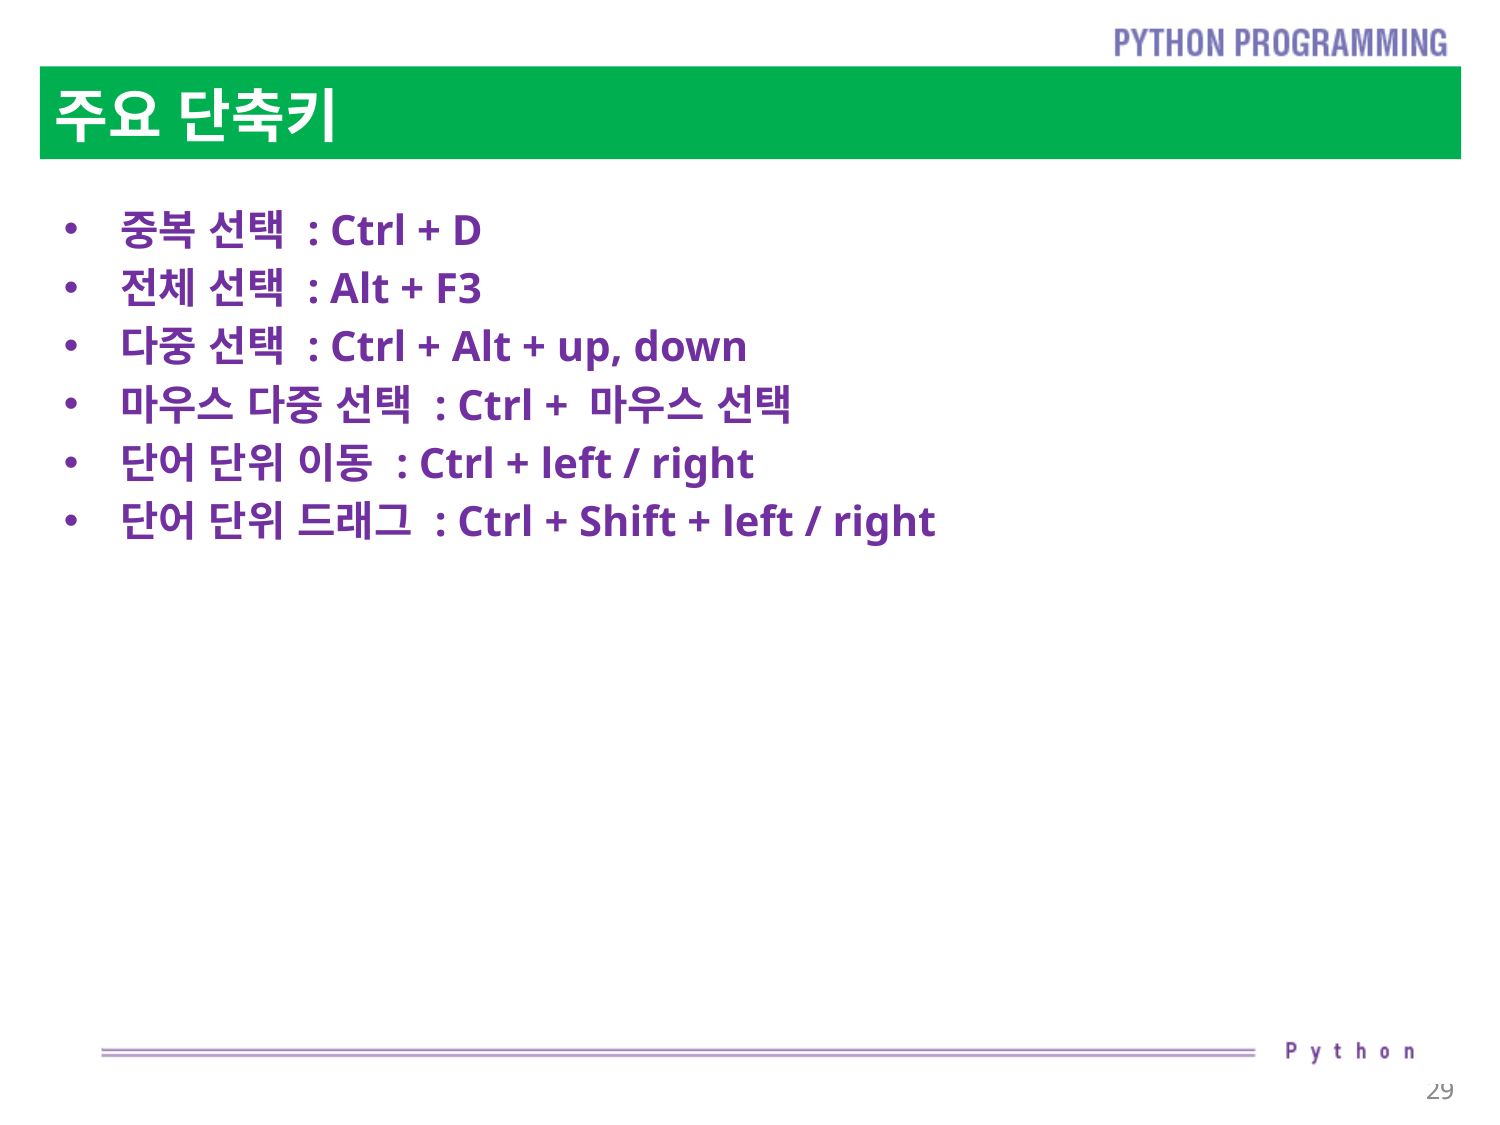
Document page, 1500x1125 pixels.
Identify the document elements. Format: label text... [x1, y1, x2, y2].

list 중복 선택 : Ctrl + D 전체 선택 : Alt + F3 다중 선택 : Ctrl + Alt + up, down 마우스 다중 선택 : Ctrl + 마우스 선택 단어 단위 이동 : Ctrl + left / right 단어 단위 드래그 : Ctrl + Shift + left / right [48, 195, 1461, 1041]
slide_number 29 [1119, 1071, 1470, 1112]
title 주요 단축키 [39, 76, 1444, 152]
picture [18, 1020, 1483, 1084]
picture [1106, 13, 1462, 66]
